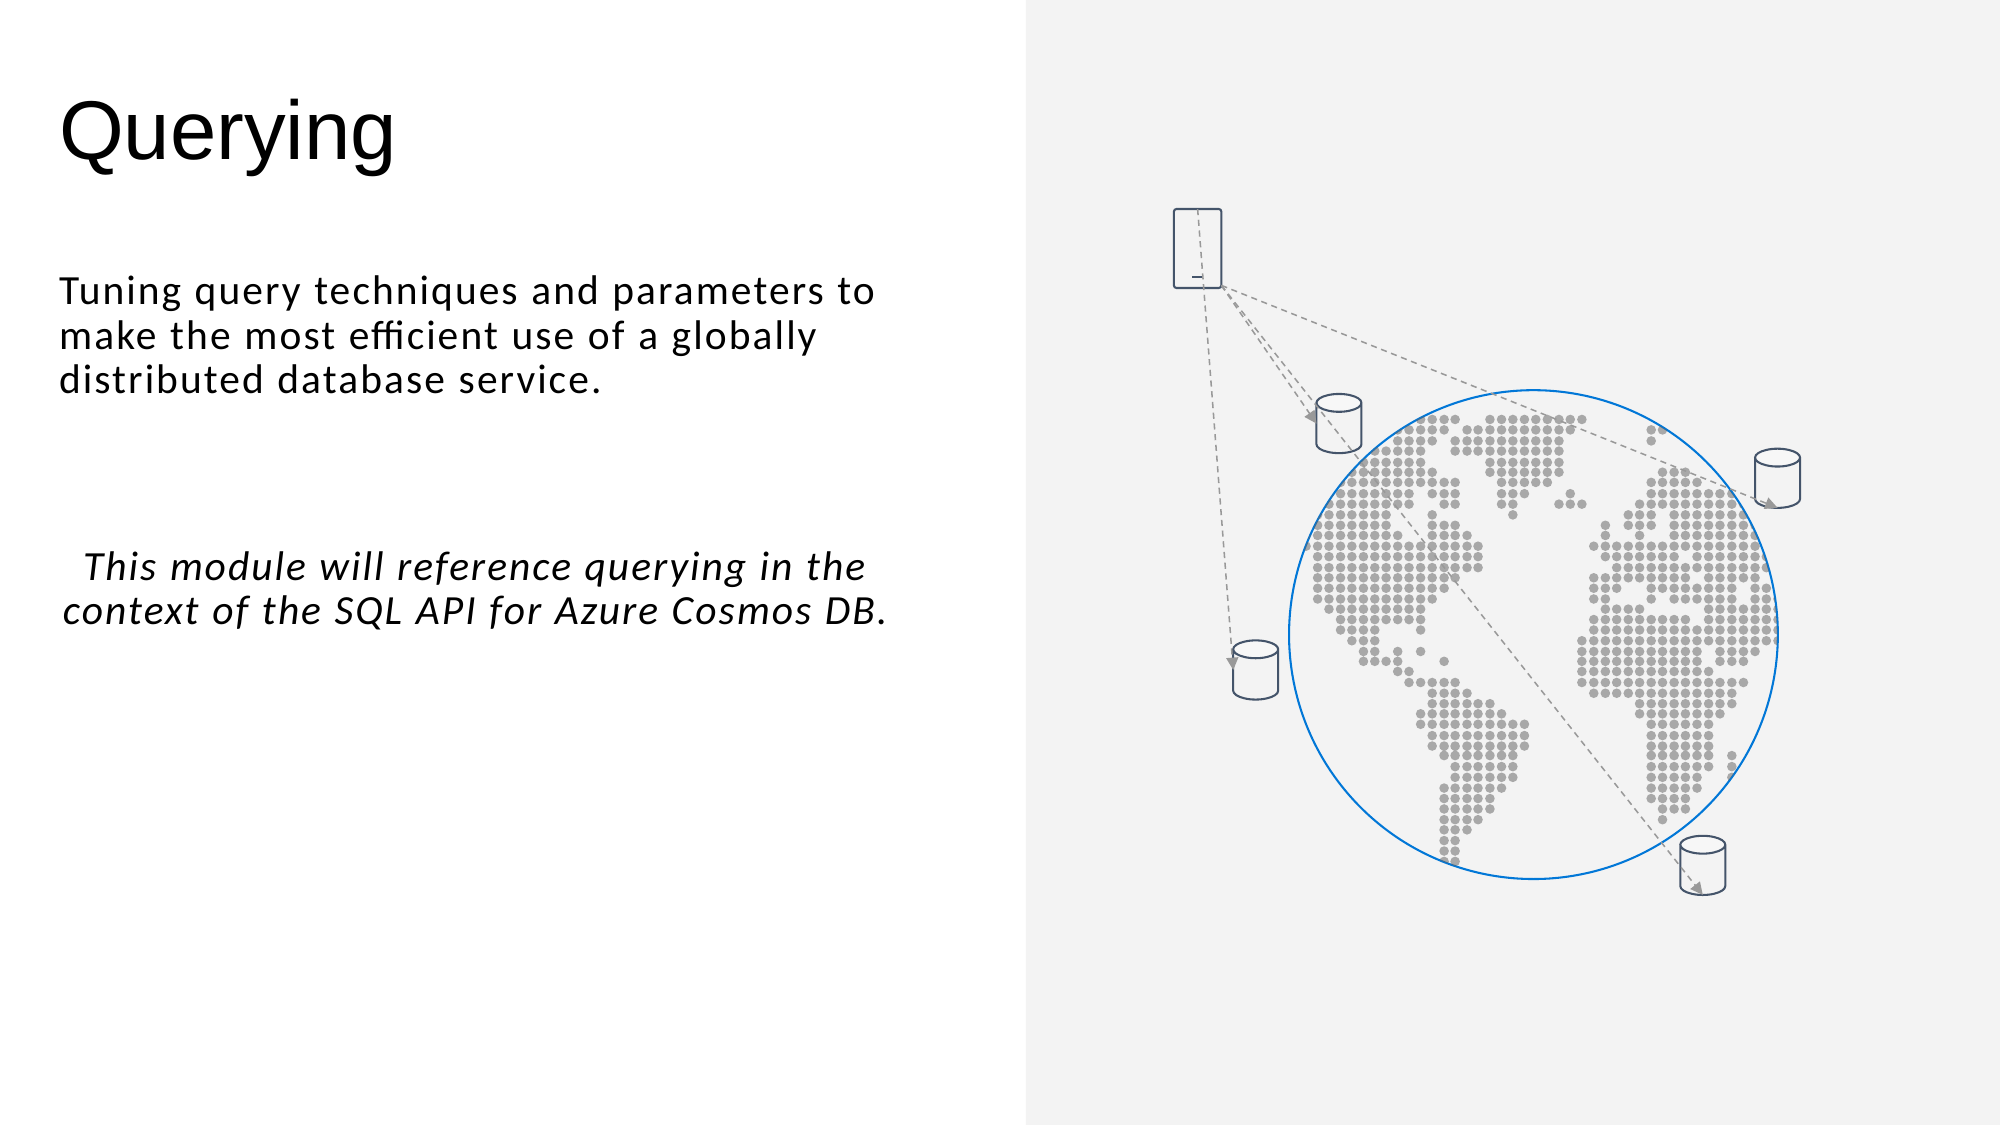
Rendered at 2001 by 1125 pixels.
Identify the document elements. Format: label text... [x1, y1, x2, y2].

title Querying [44, 0, 908, 266]
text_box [1173, 208, 1801, 895]
list Tuning query techniques and parameters to make the most efficient use of a globally distributed database service. This module will reference querying in the context of the SQL API for Azure Cosmos DB. [44, 266, 908, 649]
